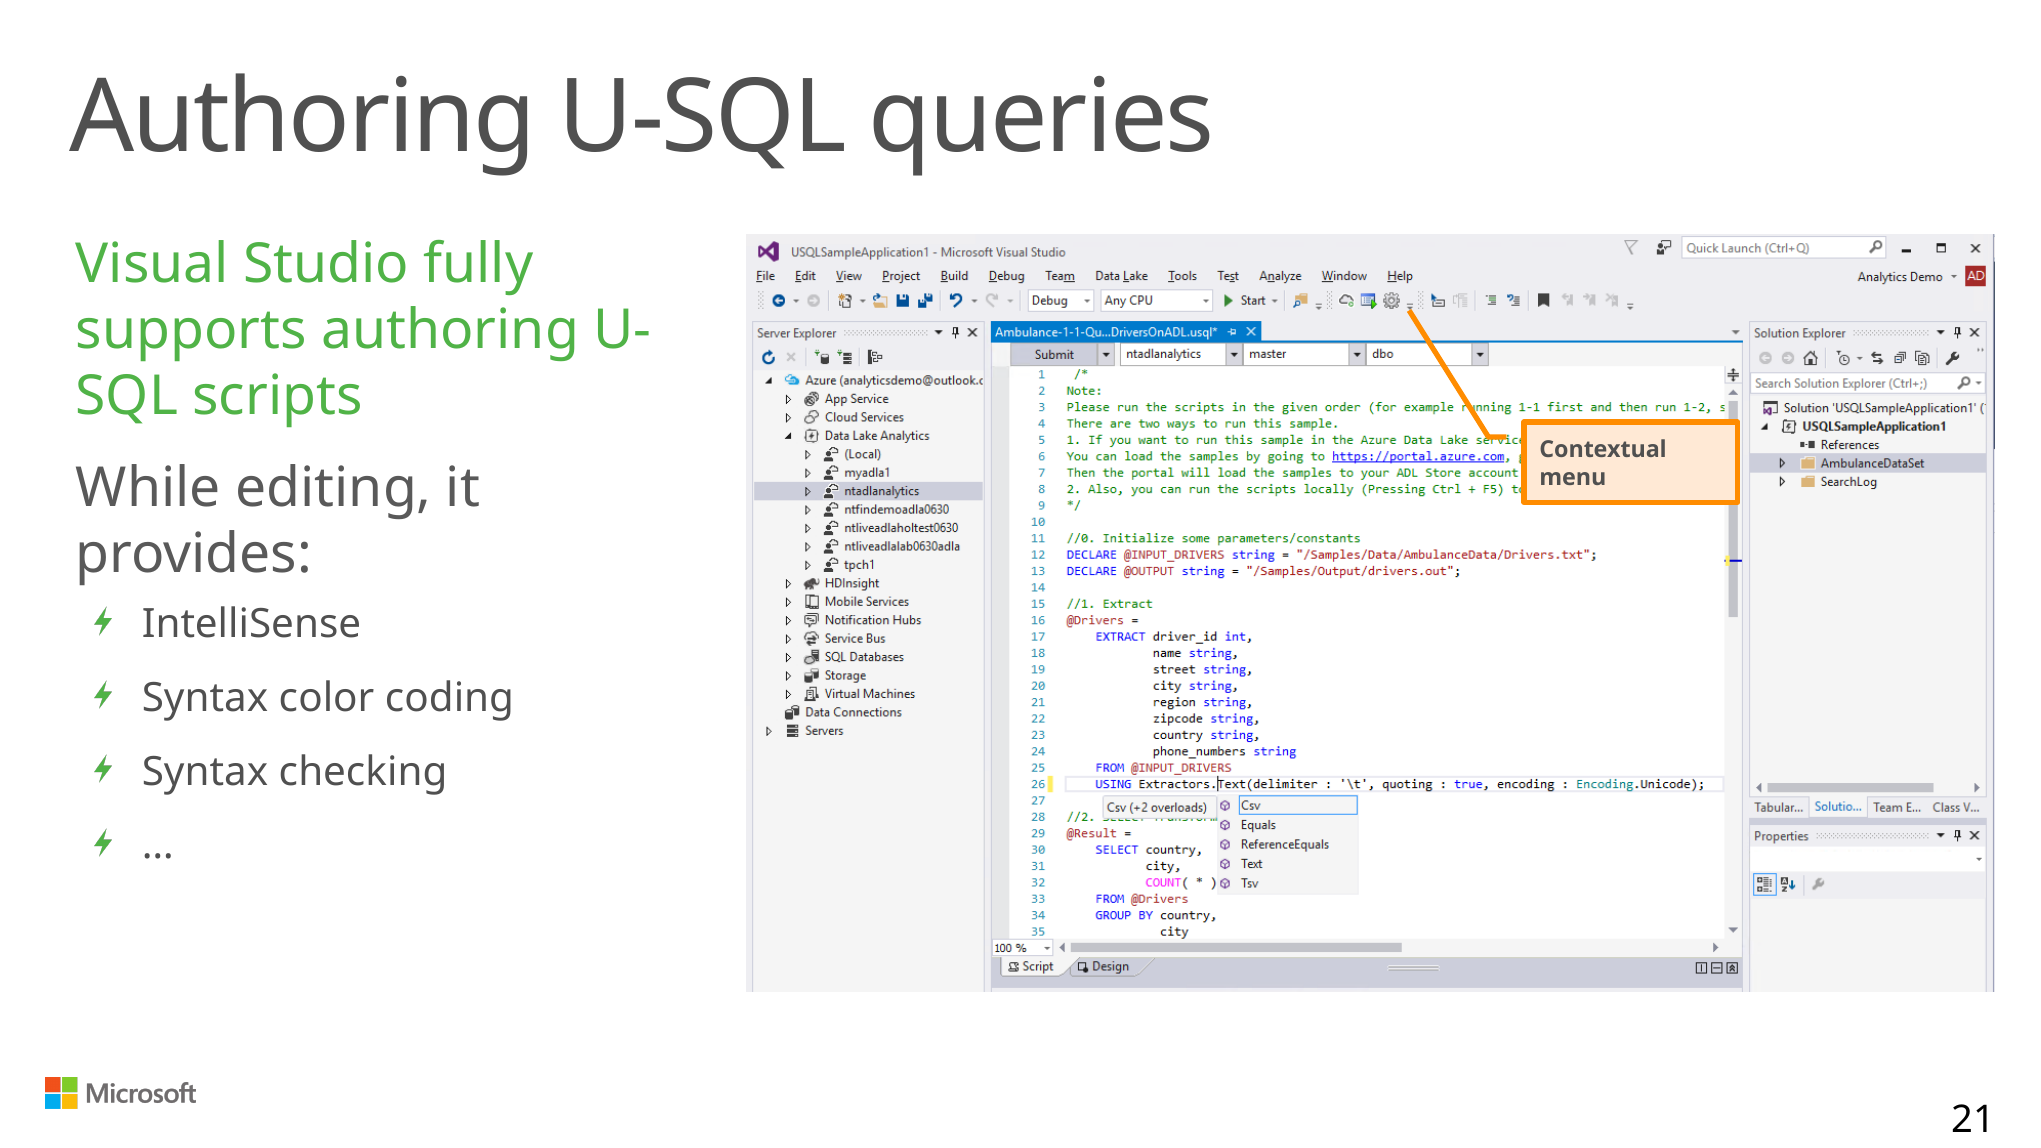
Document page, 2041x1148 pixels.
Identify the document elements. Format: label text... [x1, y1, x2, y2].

text_box Visual Studio fully supports authoring U-SQL scripts While editing, it provides: IntelliSense Syntax color coding Syntax checking … [45, 211, 749, 883]
picture [45, 1077, 196, 1109]
picture [94, 754, 112, 783]
slide_number 21 [1902, 1109, 1996, 1132]
picture [94, 680, 112, 709]
picture [746, 233, 1995, 993]
picture [94, 606, 112, 636]
title Authoring U-SQL queries [45, 47, 1995, 204]
picture [94, 828, 112, 857]
